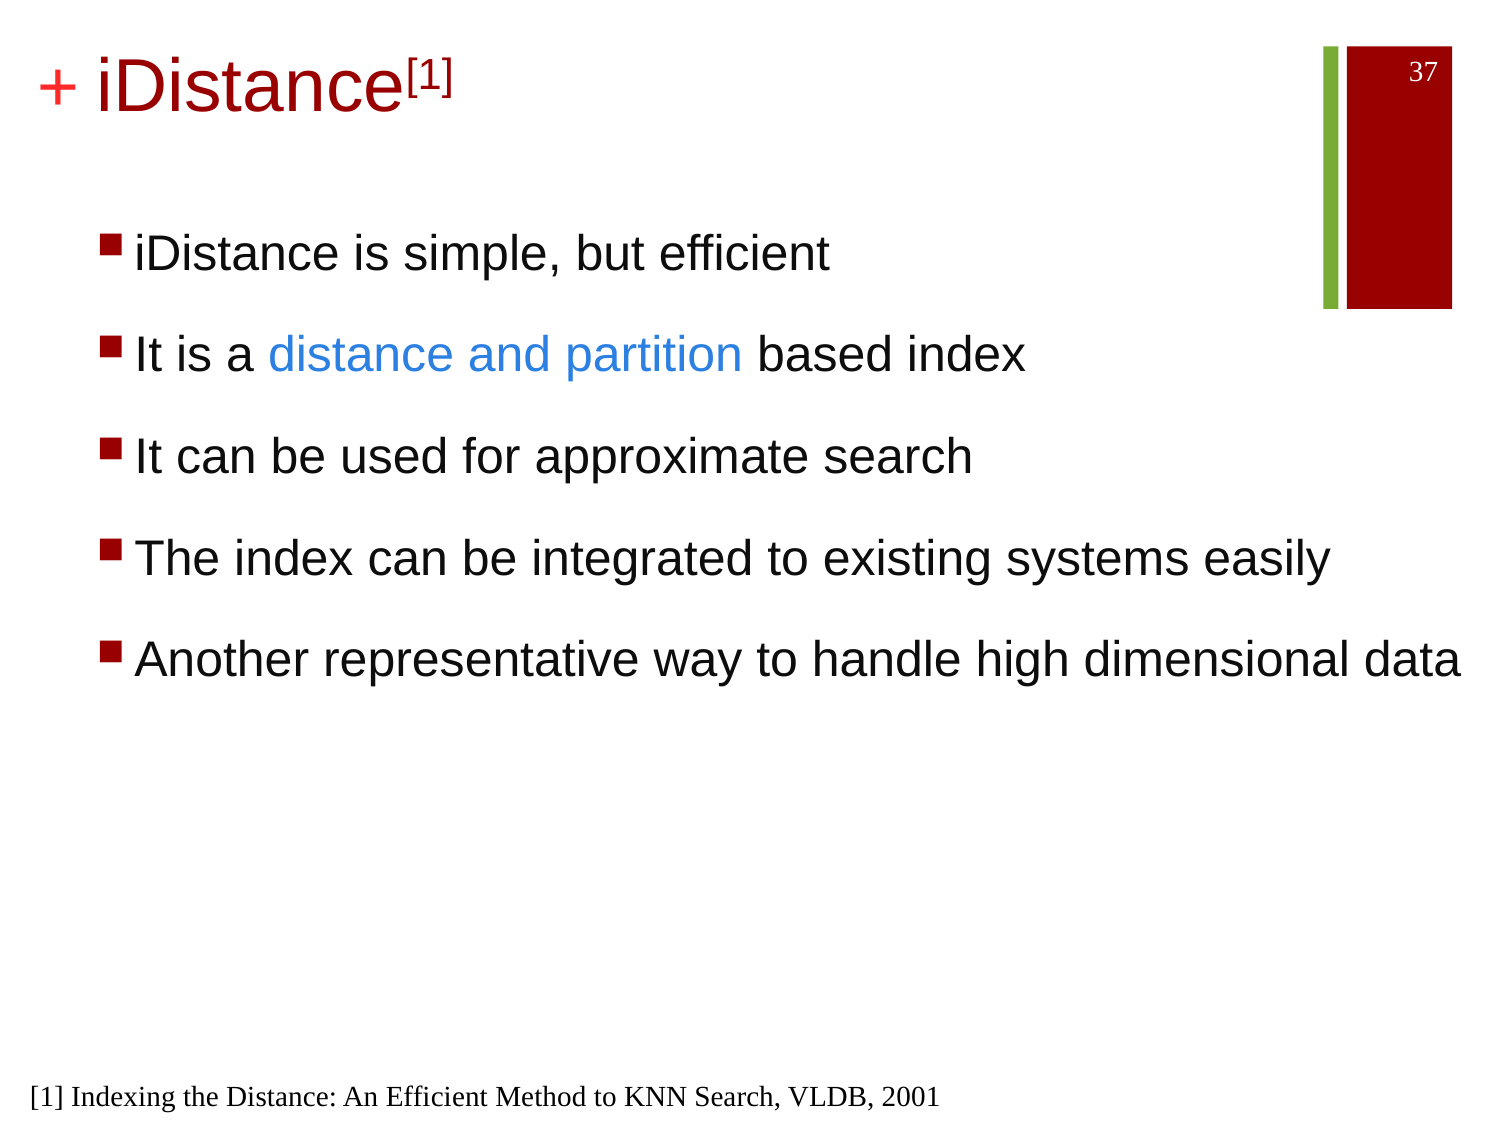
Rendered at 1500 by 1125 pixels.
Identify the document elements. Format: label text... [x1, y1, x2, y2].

list iDistance is simple, but efficient It is a distance and partition based index It can be used for approximate search The index can be integrated to existing systems easily Another representative way to handle high dimensional data [81, 212, 1500, 1025]
slide_number 37 [1362, 39, 1454, 100]
text_box [1] Indexing the Distance: An Efficient Method to KNN Search, VLDB, 2001 [14, 1070, 957, 1120]
title iDistance[1] [81, 29, 1322, 212]
